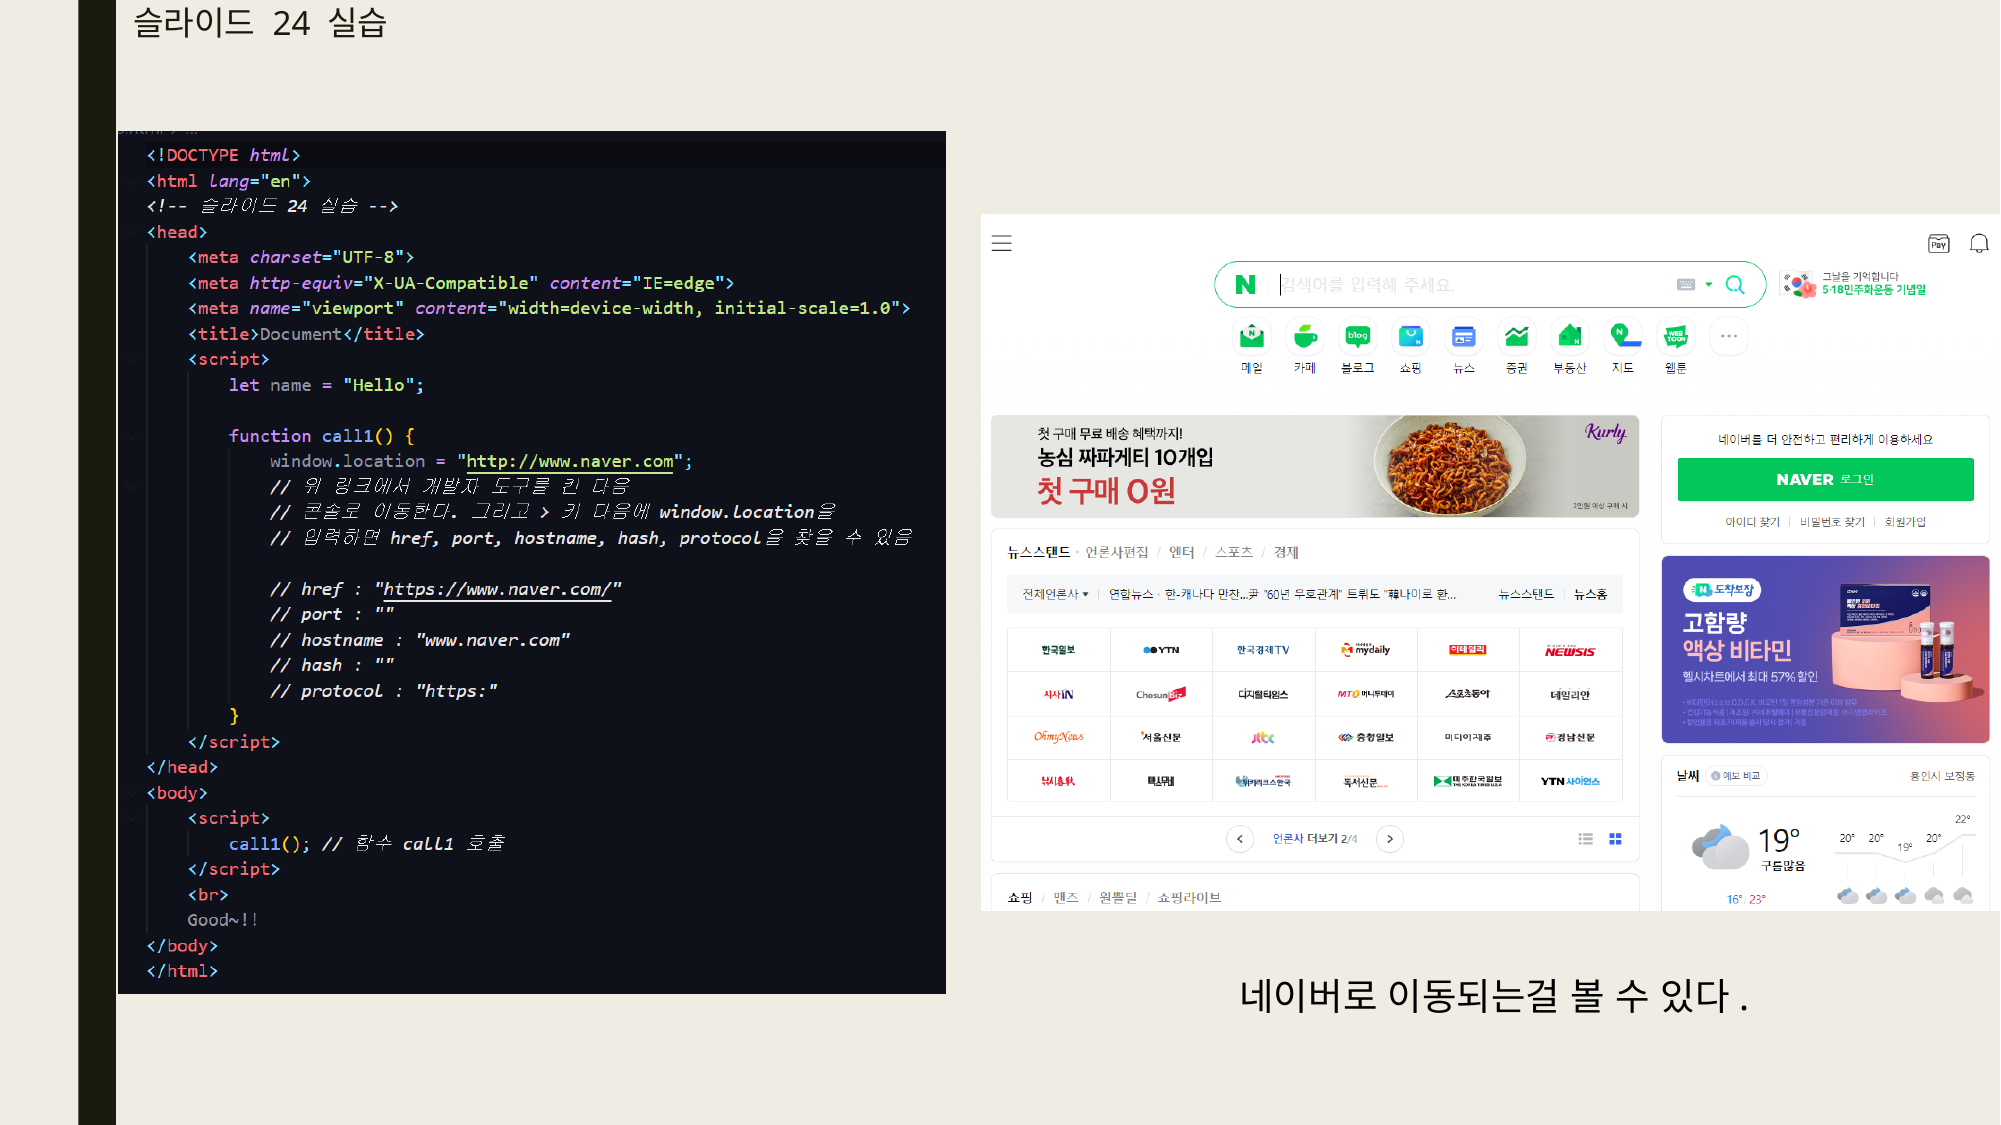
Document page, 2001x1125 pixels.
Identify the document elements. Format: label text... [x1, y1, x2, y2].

title 슬라이드 24 실습 [118, 0, 1694, 75]
text_box 네이버로 이동되는걸 볼 수 있다. [1224, 965, 1810, 1026]
picture [981, 214, 2000, 911]
picture [118, 131, 946, 994]
